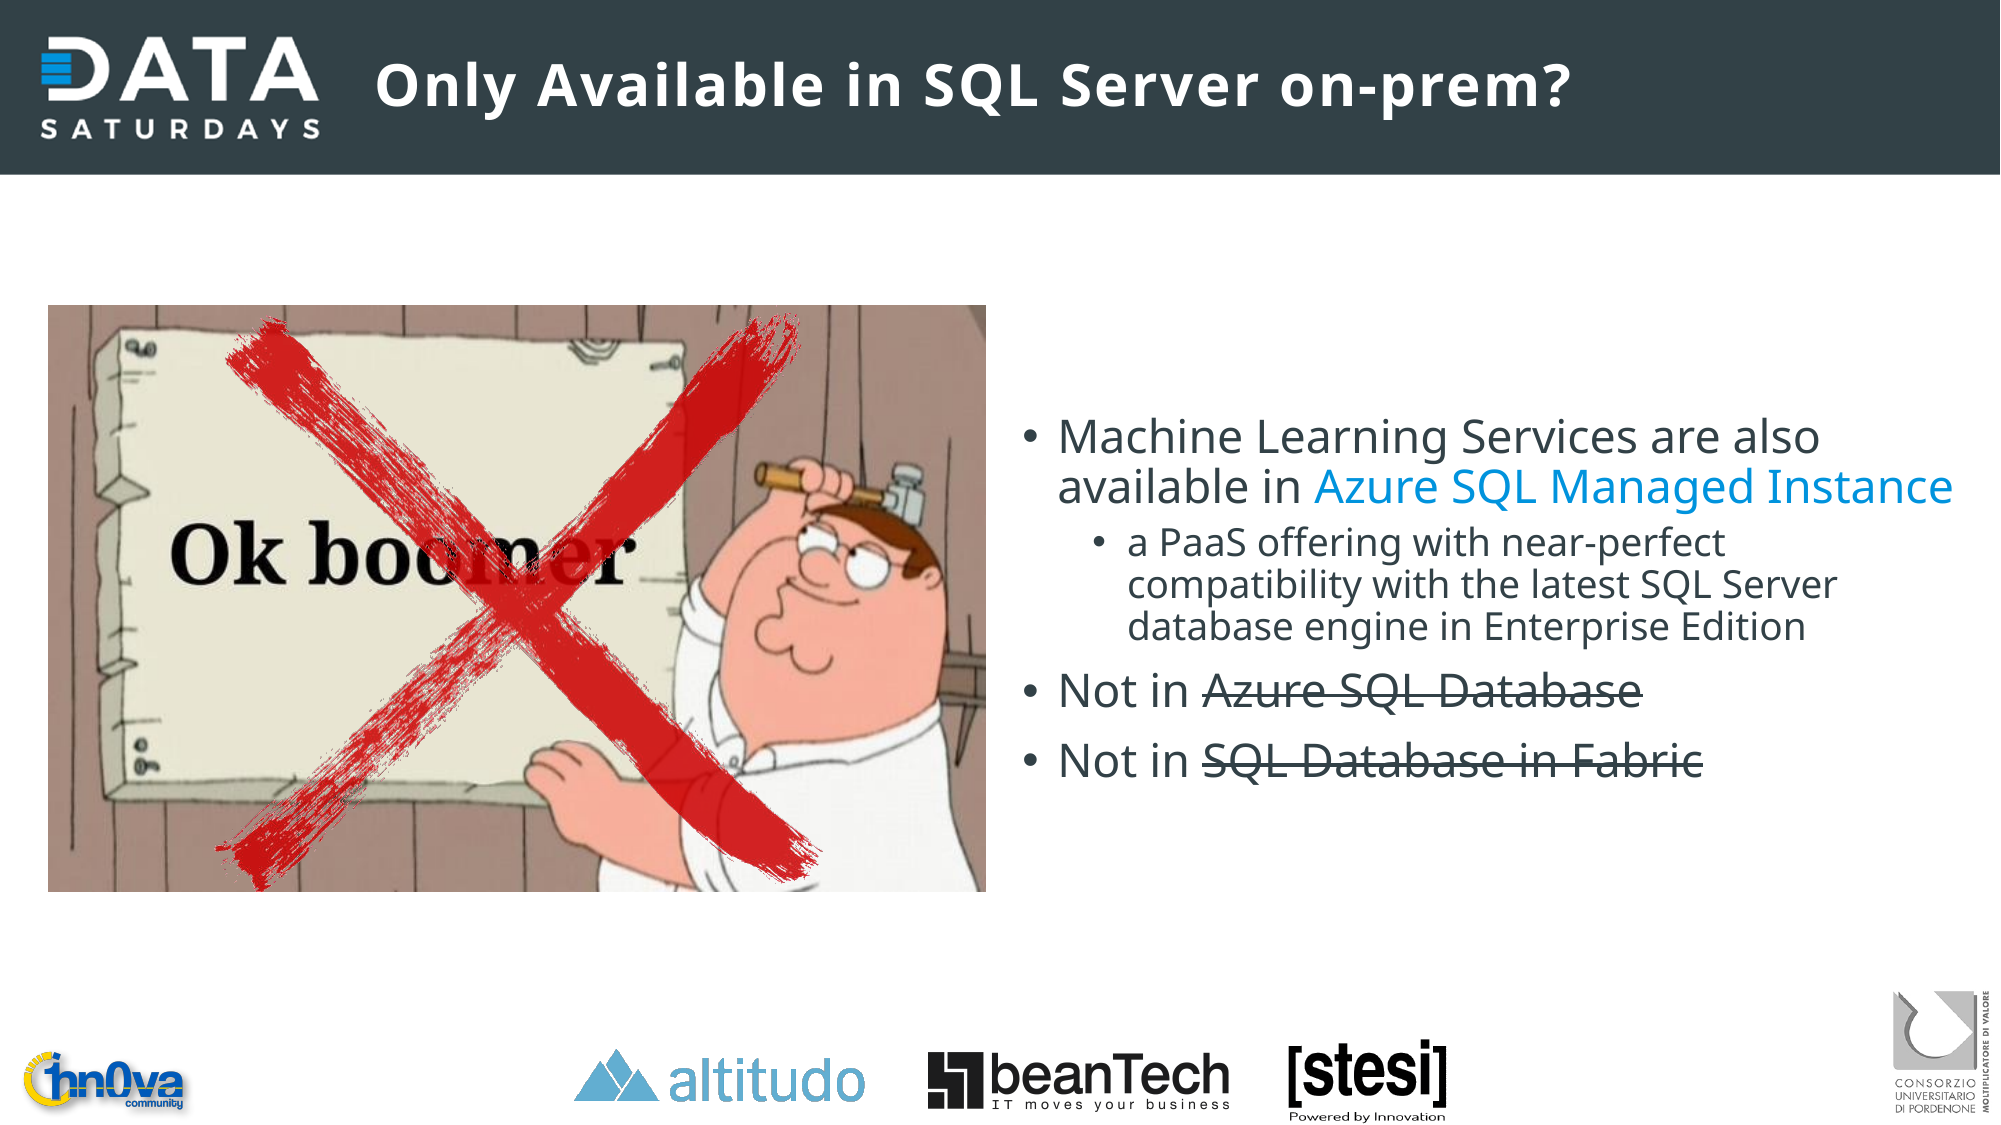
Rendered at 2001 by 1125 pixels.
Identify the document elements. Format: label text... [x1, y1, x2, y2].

picture [23, 21, 336, 153]
picture [1287, 1038, 1448, 1124]
picture [1881, 965, 2001, 1125]
title Only Available in SQL Server on-prem? [359, 0, 1863, 175]
picture [23, 1050, 184, 1111]
picture [48, 305, 986, 892]
picture [570, 1038, 869, 1112]
picture [928, 1052, 1229, 1112]
text_box Machine Learning Services are also available in Azure SQL Managed Instance a PaaS offering with near-perfect compatibility with the latest SQL Server database engine in Enterprise Edition Not in Azure SQL Database Not in SQL Database in Fabric [1007, 405, 1979, 837]
